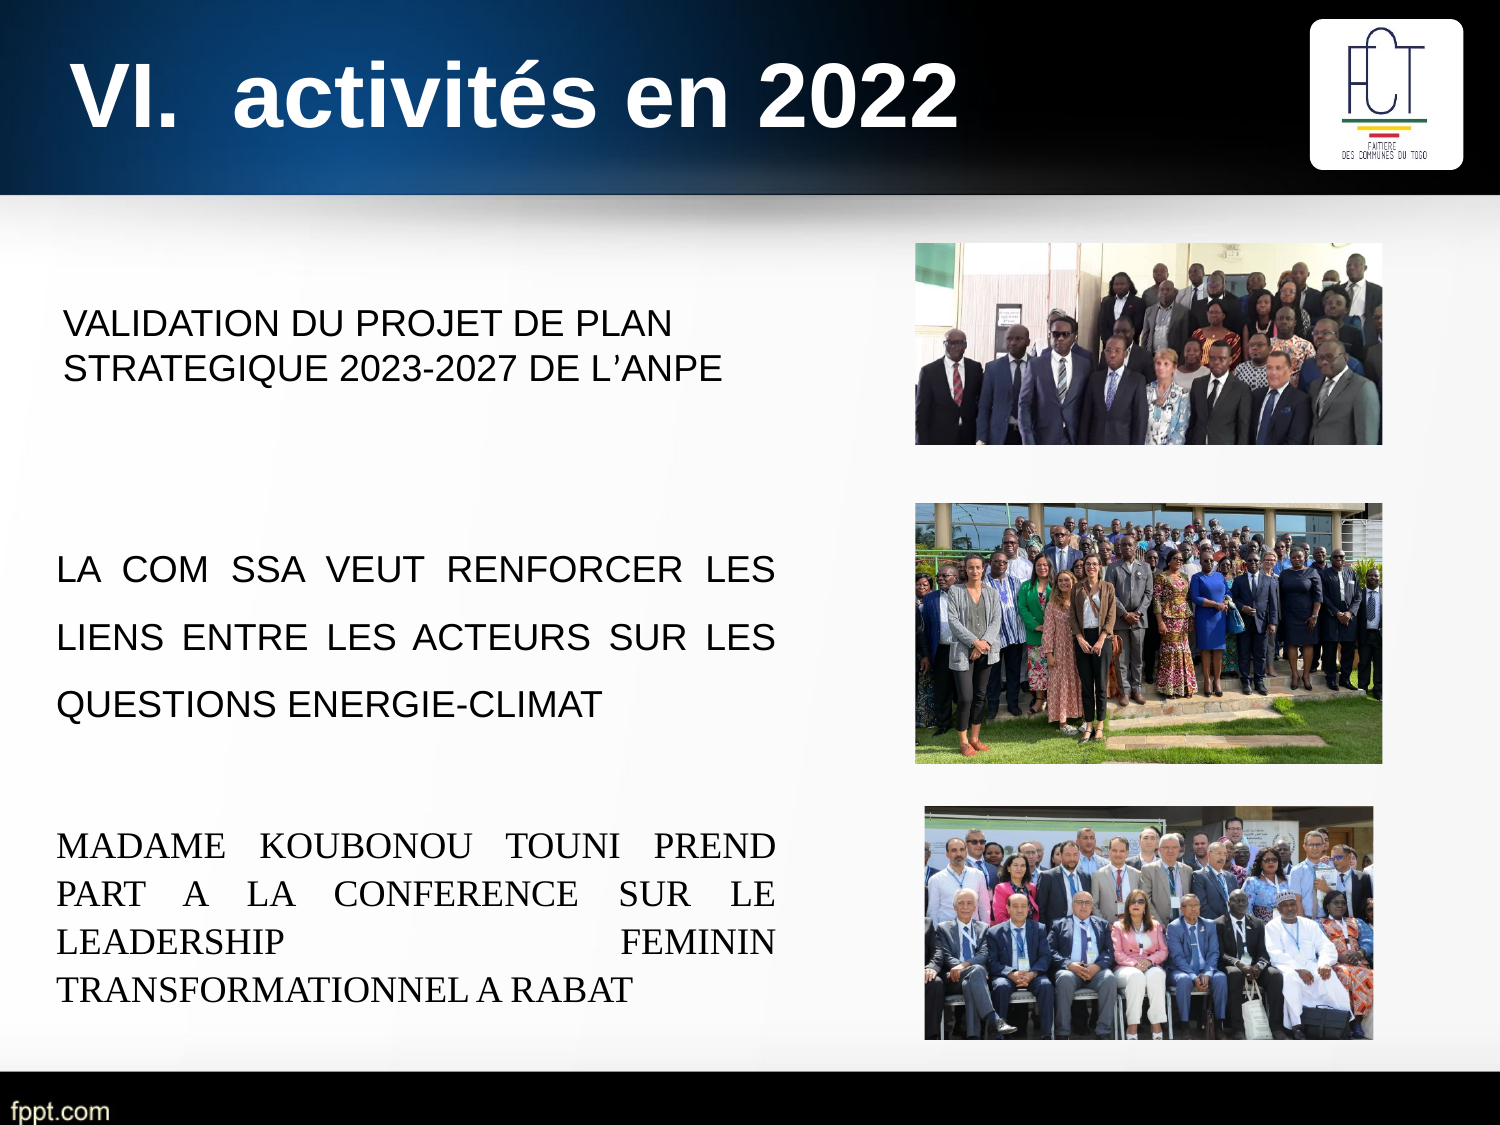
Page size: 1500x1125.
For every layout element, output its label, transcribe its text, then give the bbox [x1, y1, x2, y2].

text_box VALIDATION DU PROJET DE PLAN STRATEGIQUE 2023-2027 DE L’ANPE [48, 291, 739, 397]
text_box [336, 238, 1500, 314]
title VI. activités en 2022 [54, 0, 1405, 185]
picture [0, 0, 1500, 1125]
text_box MADAME KOUBONOU TOUNI PREND PART A LA CONFERENCE SUR LE LEADERSHIP FEMININ TRANSFORMATIONNEL A RABAT [41, 810, 792, 1018]
text_box LA COM SSA VEUT RENFORCER LES LIENS ENTRE LES ACTEURS SUR LES QUESTIONS ENERGIE-CLIMAT [41, 515, 792, 733]
